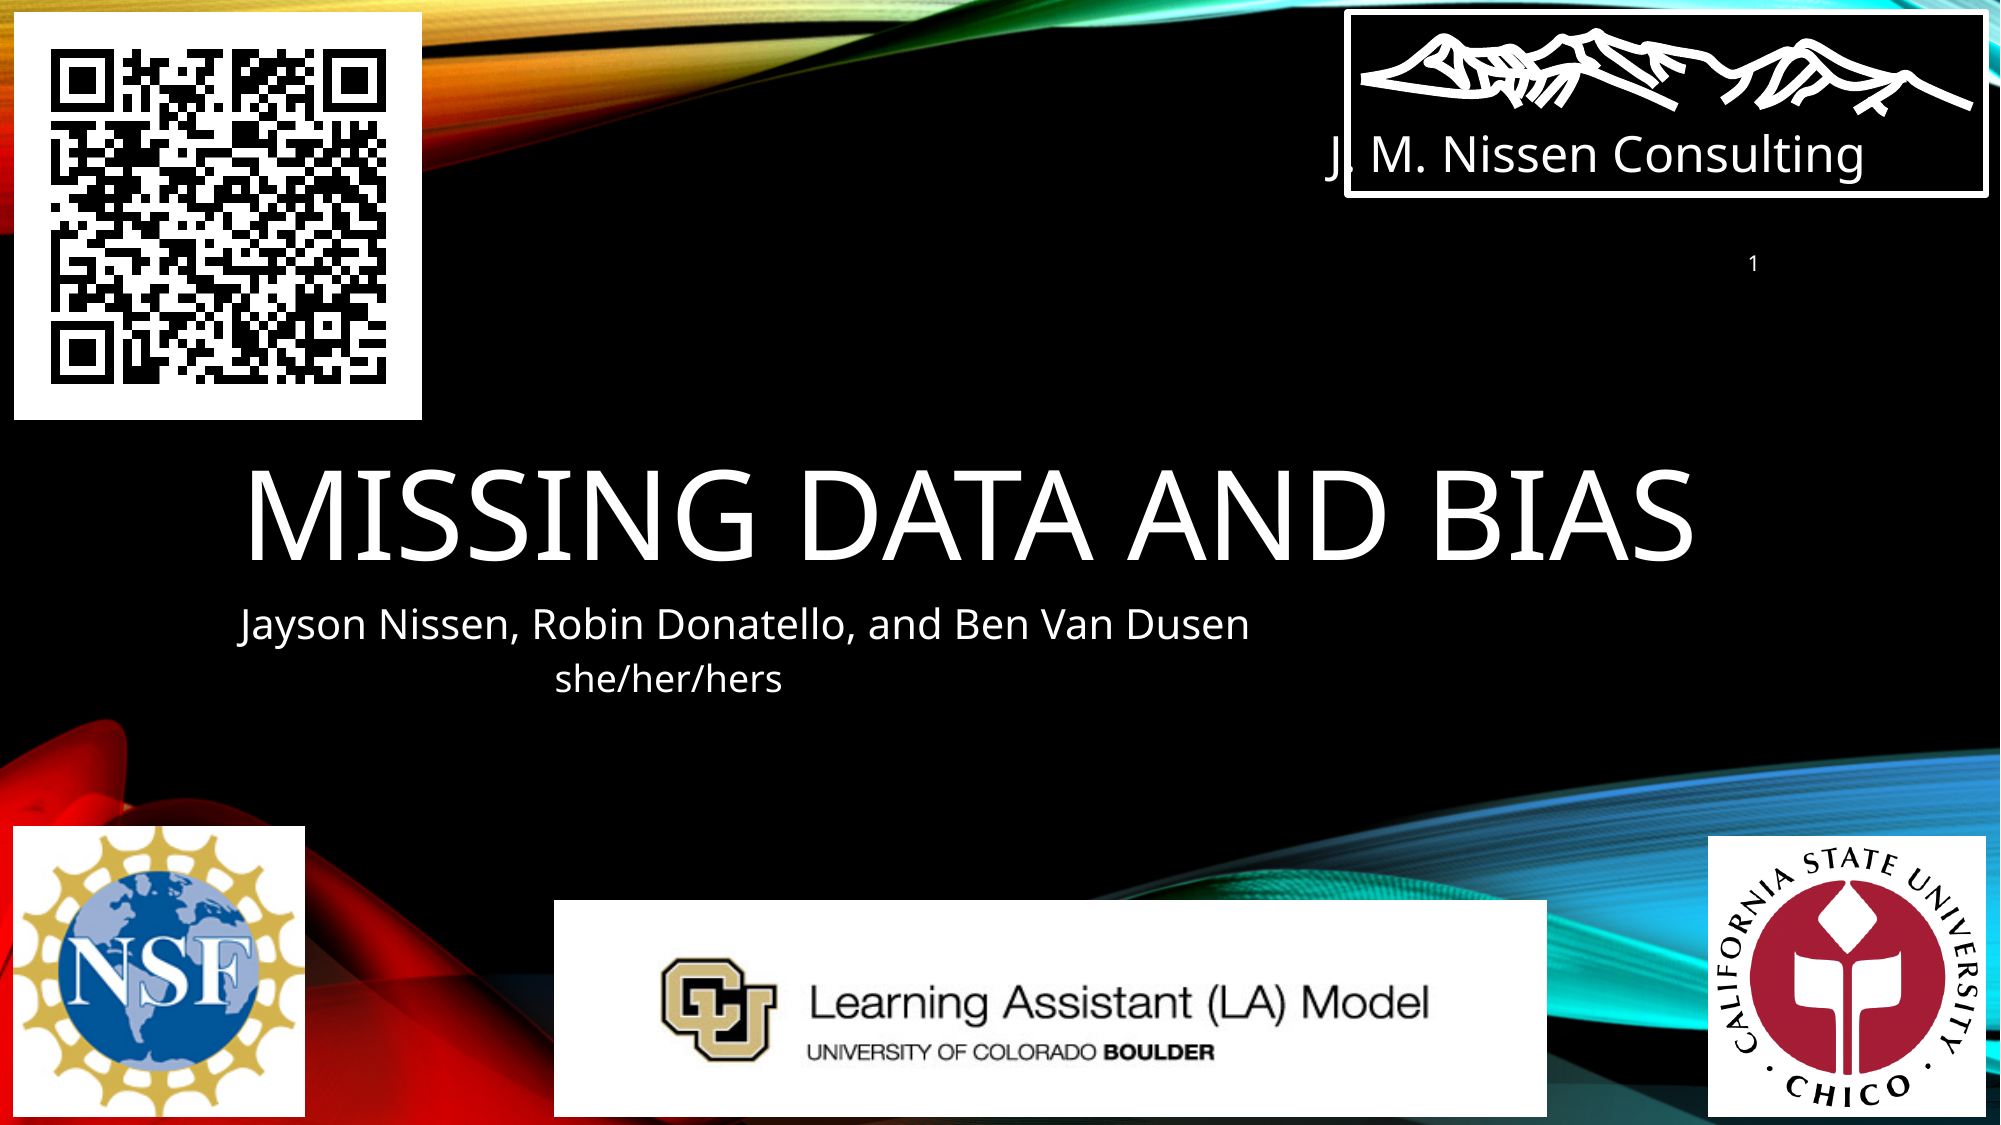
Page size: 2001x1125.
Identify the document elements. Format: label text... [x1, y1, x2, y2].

picture [0, 0, 2000, 421]
slide_number 1 [1325, 234, 1775, 295]
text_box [1347, 11, 1987, 195]
title Missing data And Bias [225, 295, 1775, 595]
subtitle Jayson Nissen, Robin Donatello, and Ben Van Dusen [225, 595, 1775, 709]
picture [0, 717, 2000, 1125]
text_box she/her/hers [539, 647, 799, 708]
